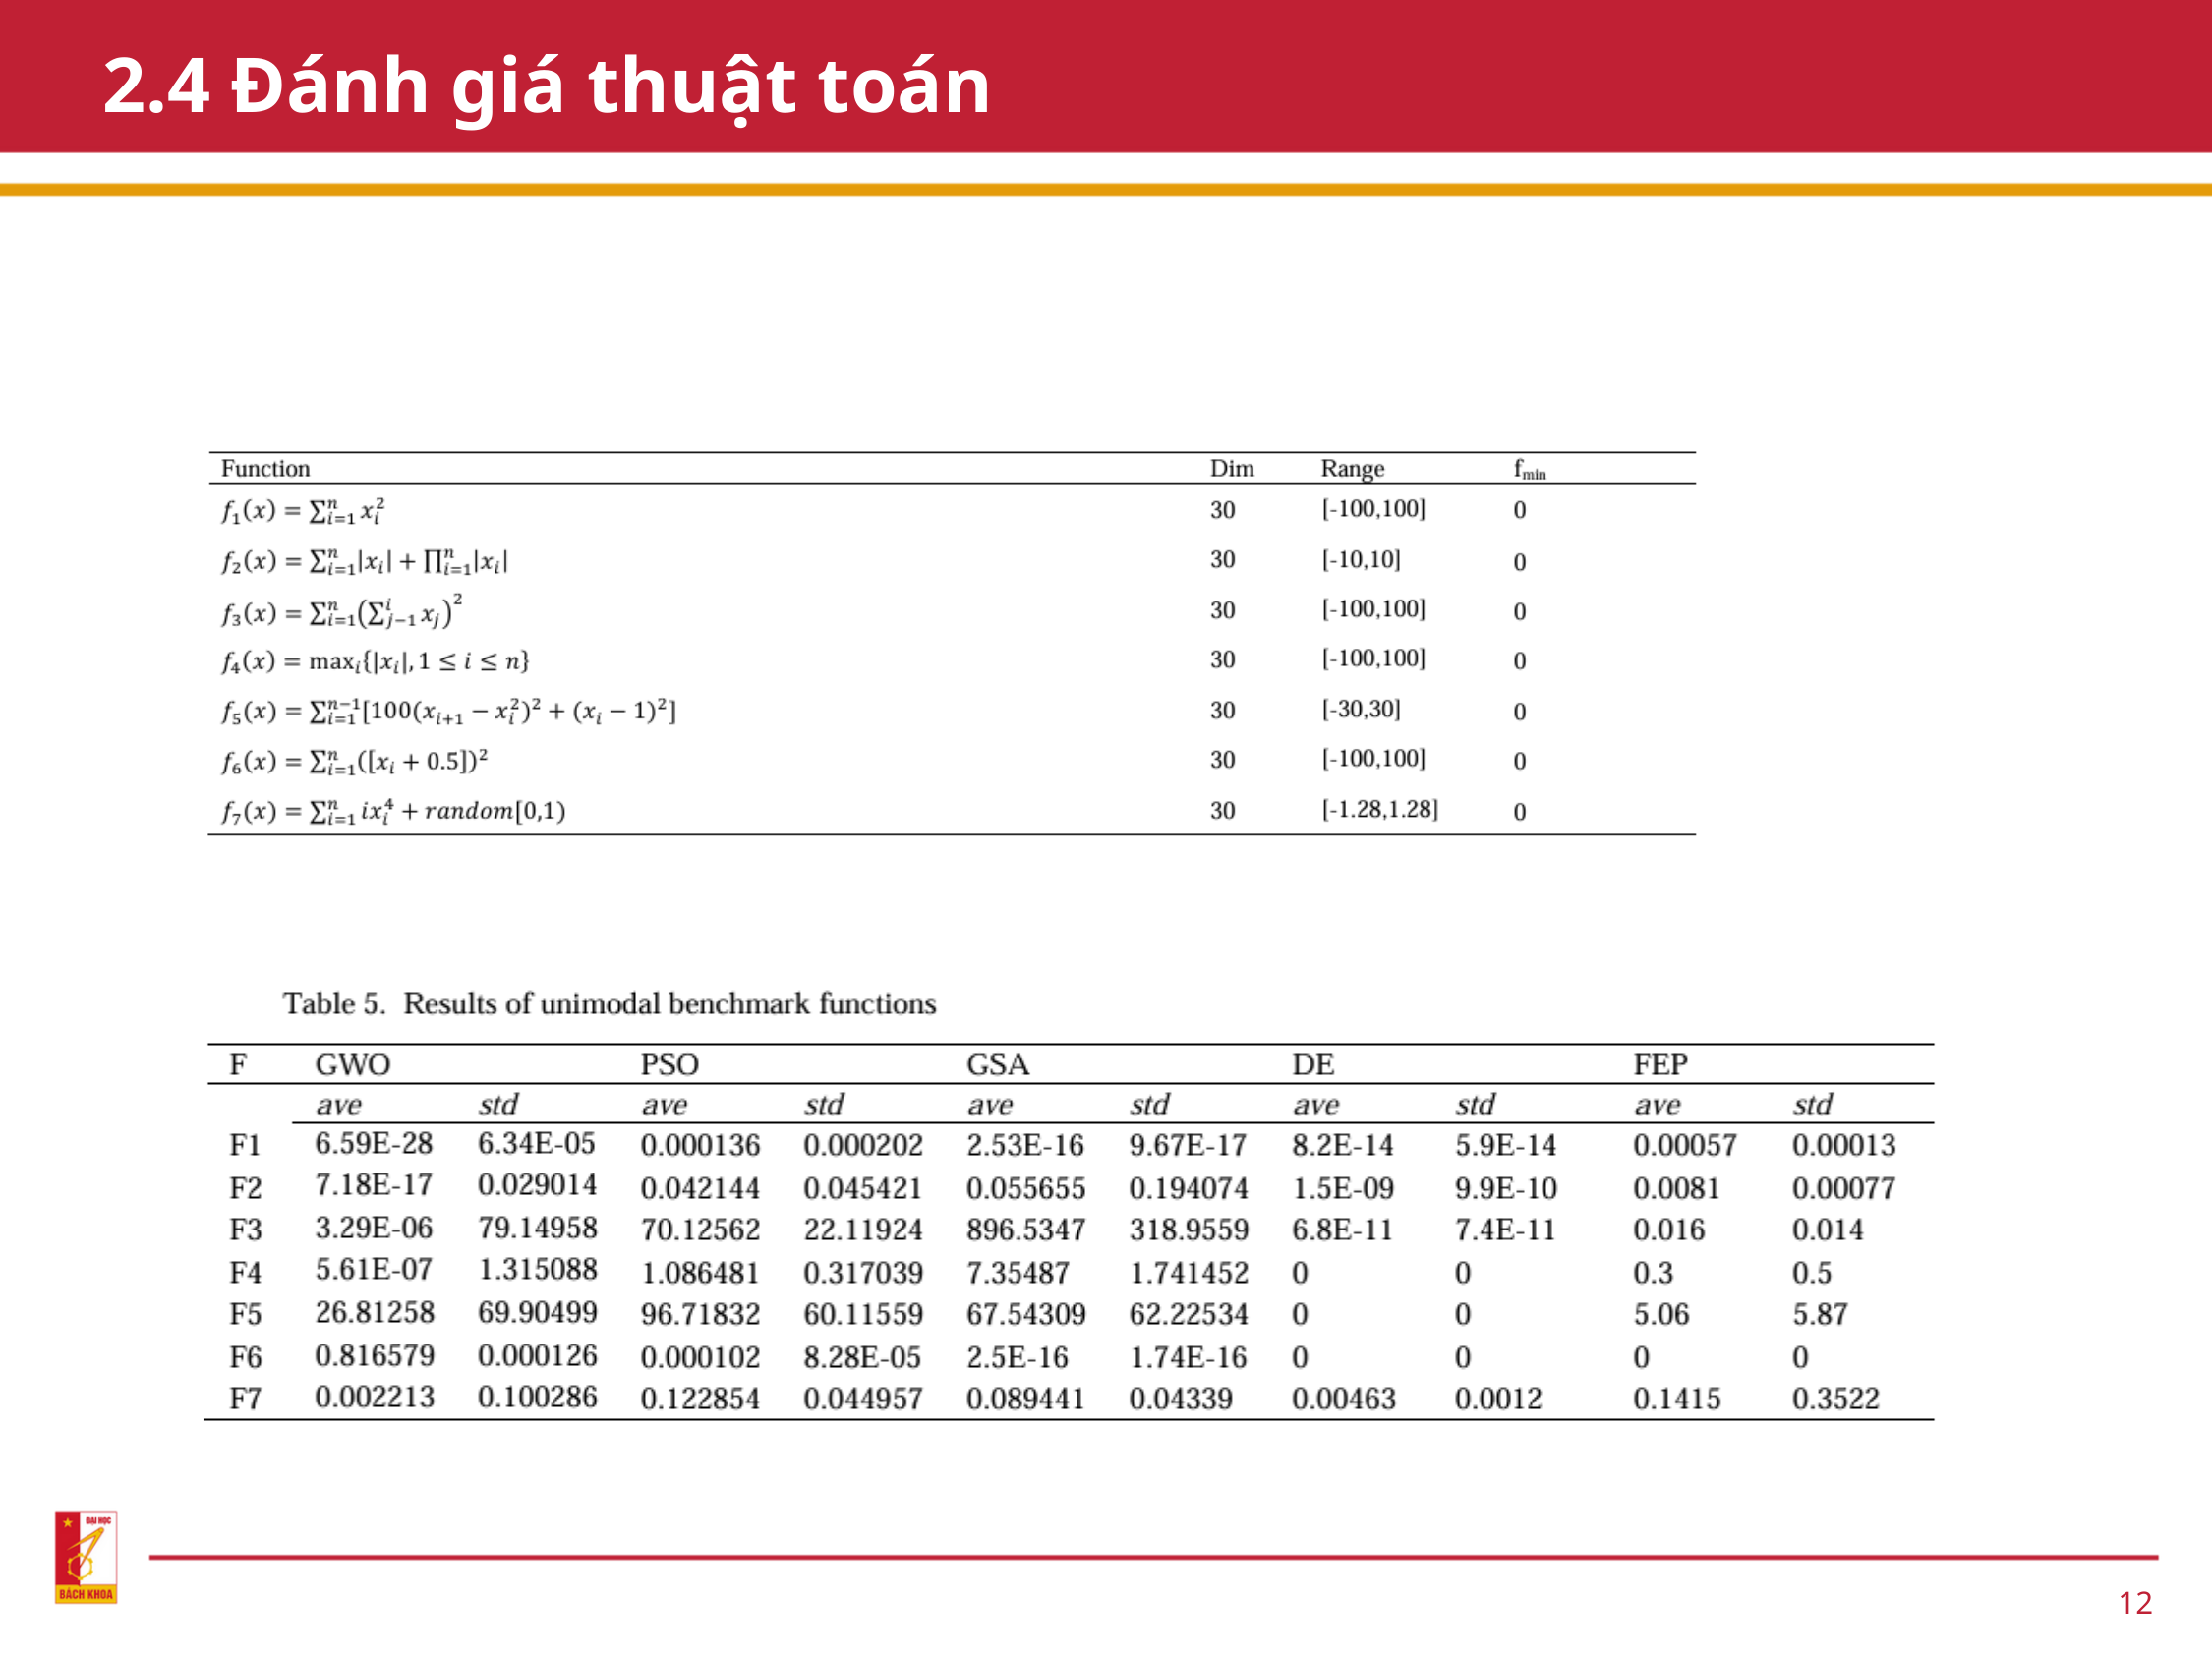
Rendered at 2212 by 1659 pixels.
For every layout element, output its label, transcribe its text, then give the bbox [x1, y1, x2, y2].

picture [193, 444, 1793, 851]
text_box [0, 0, 2212, 1659]
picture [159, 951, 1986, 1457]
text_box 2.4 Đánh giá thuật toán [102, 22, 2124, 128]
text_box 12 [2118, 1577, 2154, 1621]
